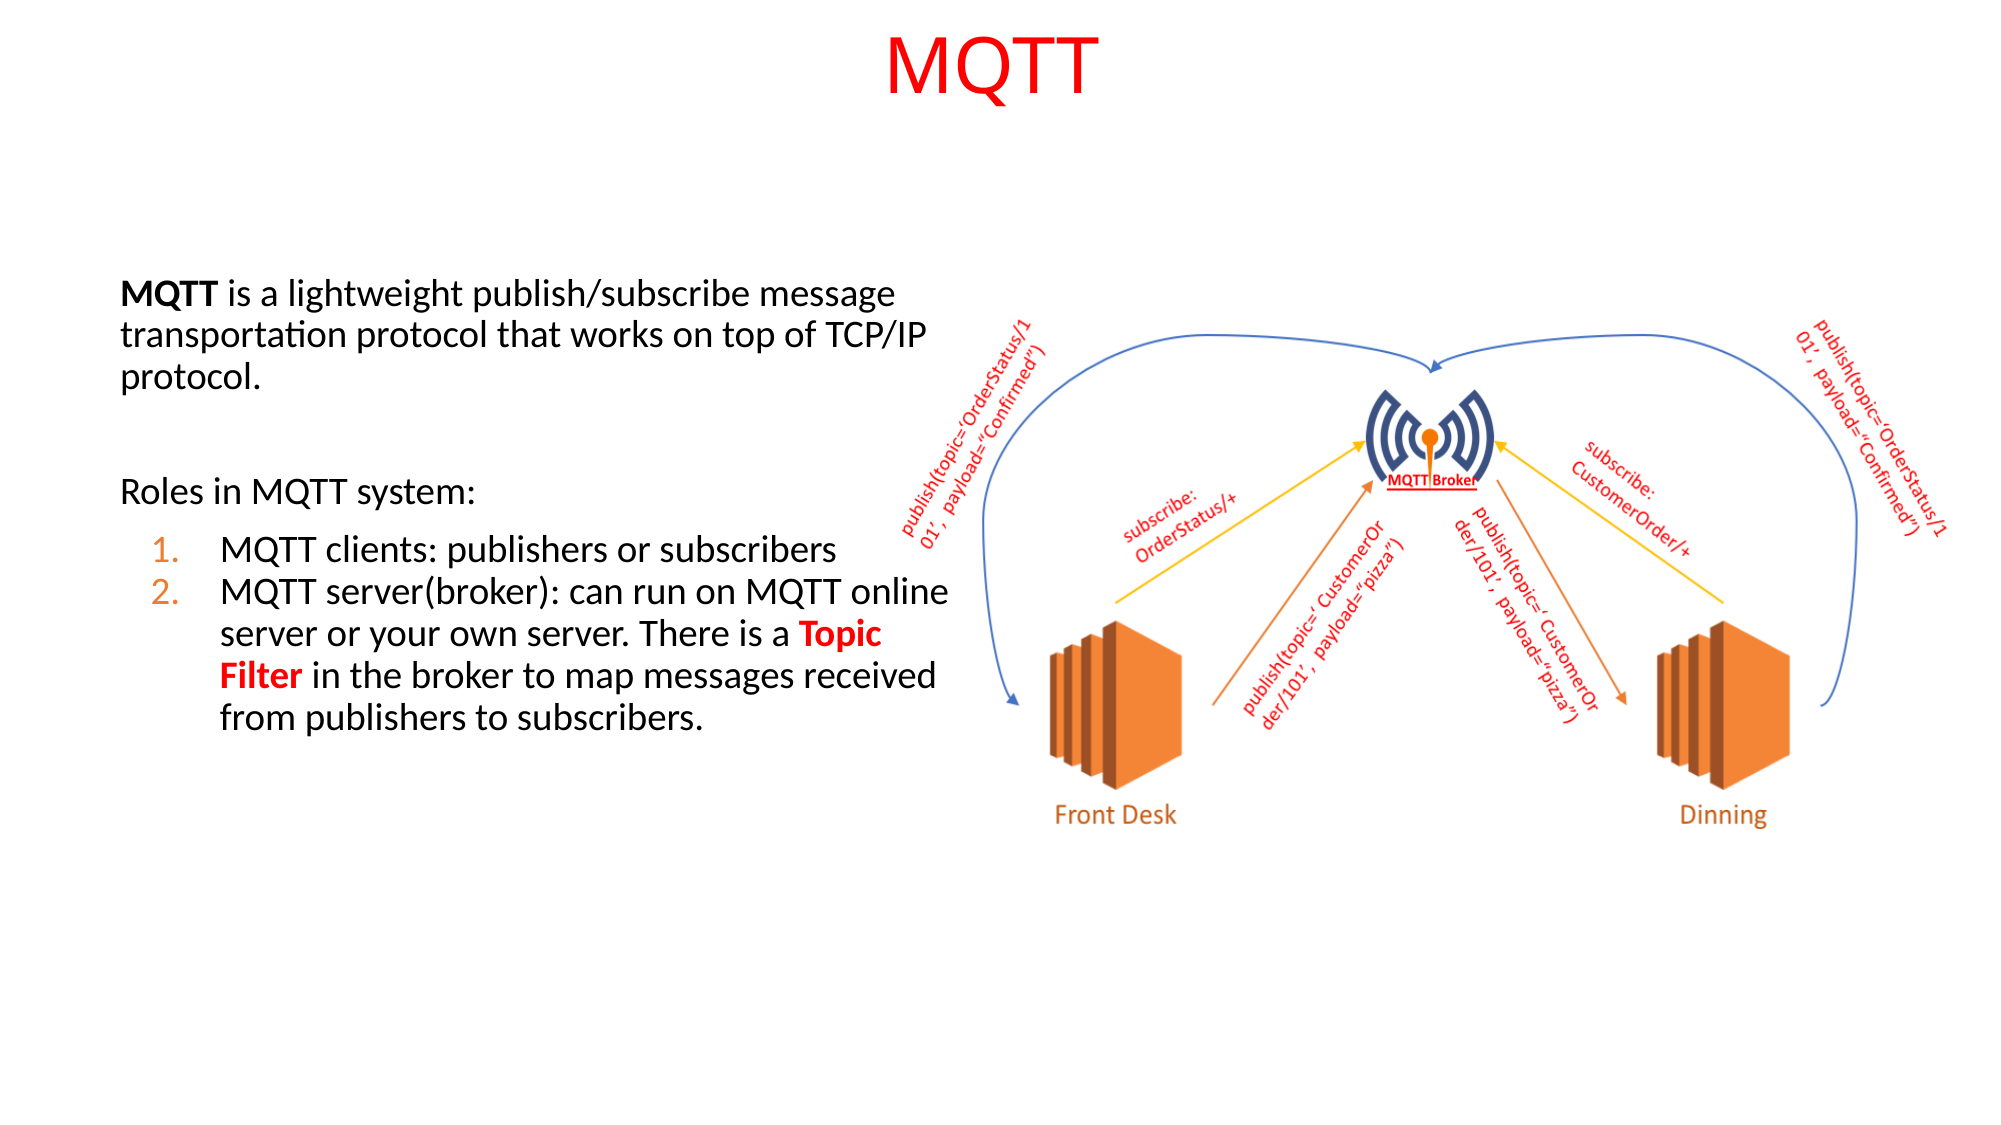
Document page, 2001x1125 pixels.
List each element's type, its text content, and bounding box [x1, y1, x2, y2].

title MQTT [316, 0, 1667, 138]
list MQTT is a lightweight publish/subscribe message transportation protocol that works on top of TCP/IP protocol. Roles in MQTT system: MQTT clients: publishers or subscribers MQTT server(broker): can run on MQTT online server or your own server. There is a Topic Filter in the broker to map messages received from publishers to subscribers. [99, 262, 984, 1005]
picture [863, 242, 2000, 883]
